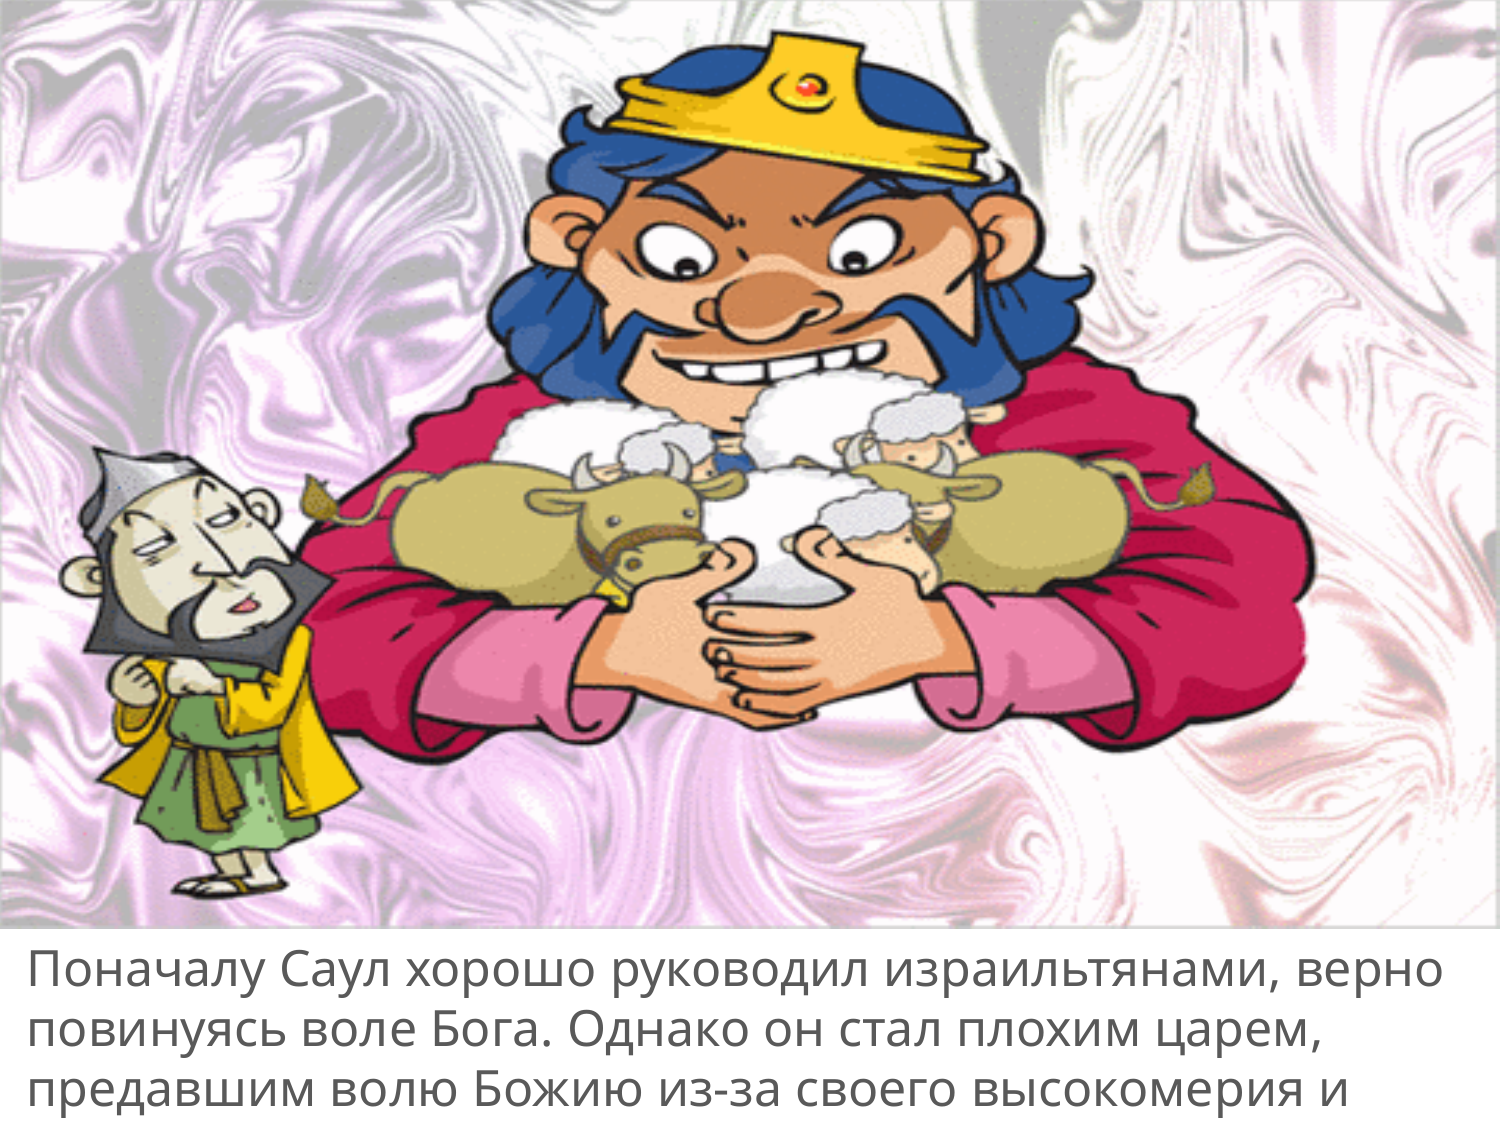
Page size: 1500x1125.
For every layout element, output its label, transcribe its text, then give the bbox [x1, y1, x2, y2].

text_box Поначалу Саул хорошо руководил израильтянами, верно повинуясь воле Бога. Однако он стал плохим царем, предавшим волю Божию из-за своего высокомерия и гордыни. [11, 937, 1483, 1125]
picture [0, 0, 1500, 929]
